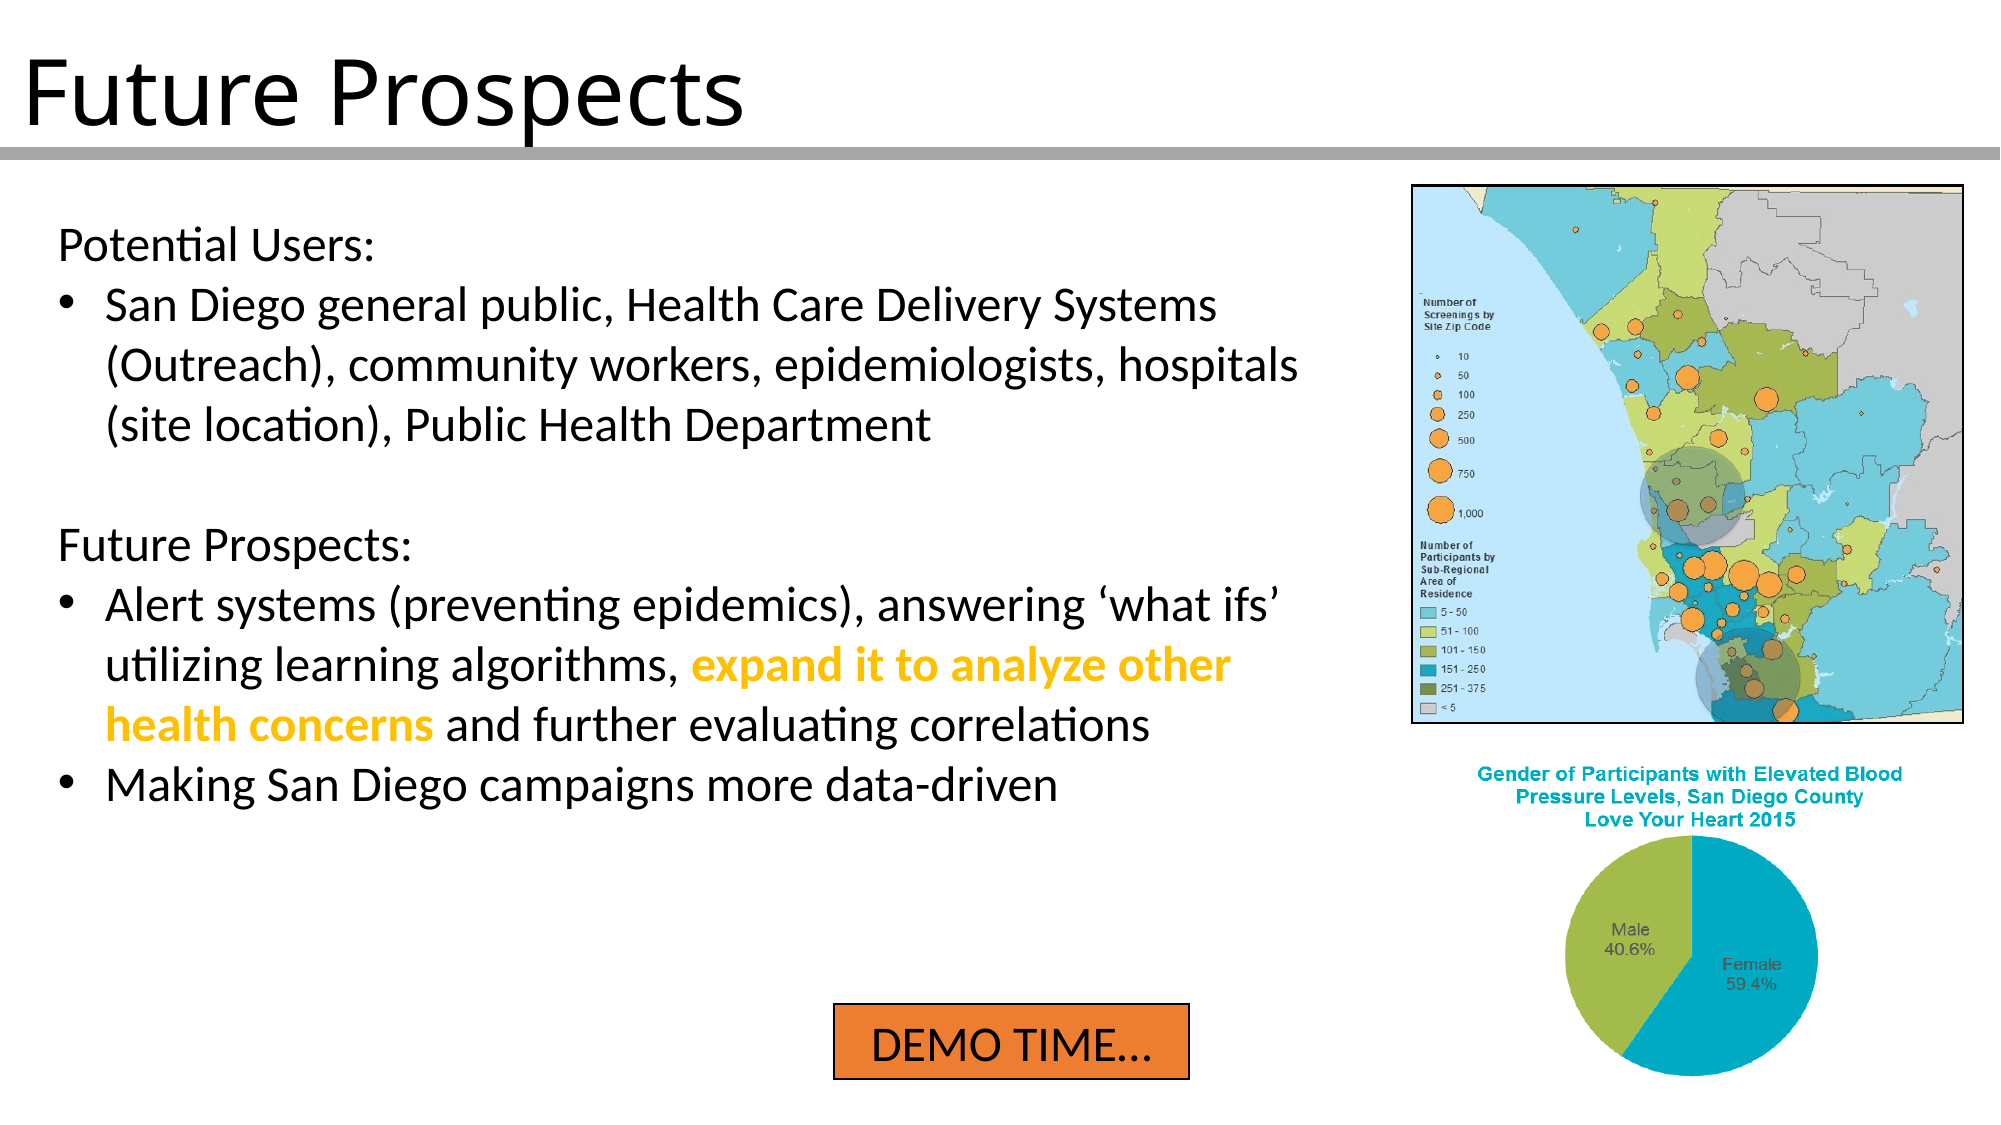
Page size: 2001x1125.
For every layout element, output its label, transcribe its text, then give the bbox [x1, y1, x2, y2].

text_box DEMO TIME… [833, 1004, 1189, 1079]
text_box Potential Users: San Diego general public, Health Care Delivery Systems (Outreach), community workers, epidemiologists, hospitals (site location), Public Health Department Future Prospects: Alert systems (preventing epidemics), answering ‘what ifs’ utilizing learning algorithms, expand it to analyze other health concerns and further evaluating correlations Making San Diego campaigns more data-driven [50, 205, 1339, 819]
picture [1466, 755, 1908, 1080]
picture [1412, 186, 1963, 723]
text_box Future Prospects [6, 160, 1732, 205]
text_box Future Prospects [6, 0, 1732, 147]
